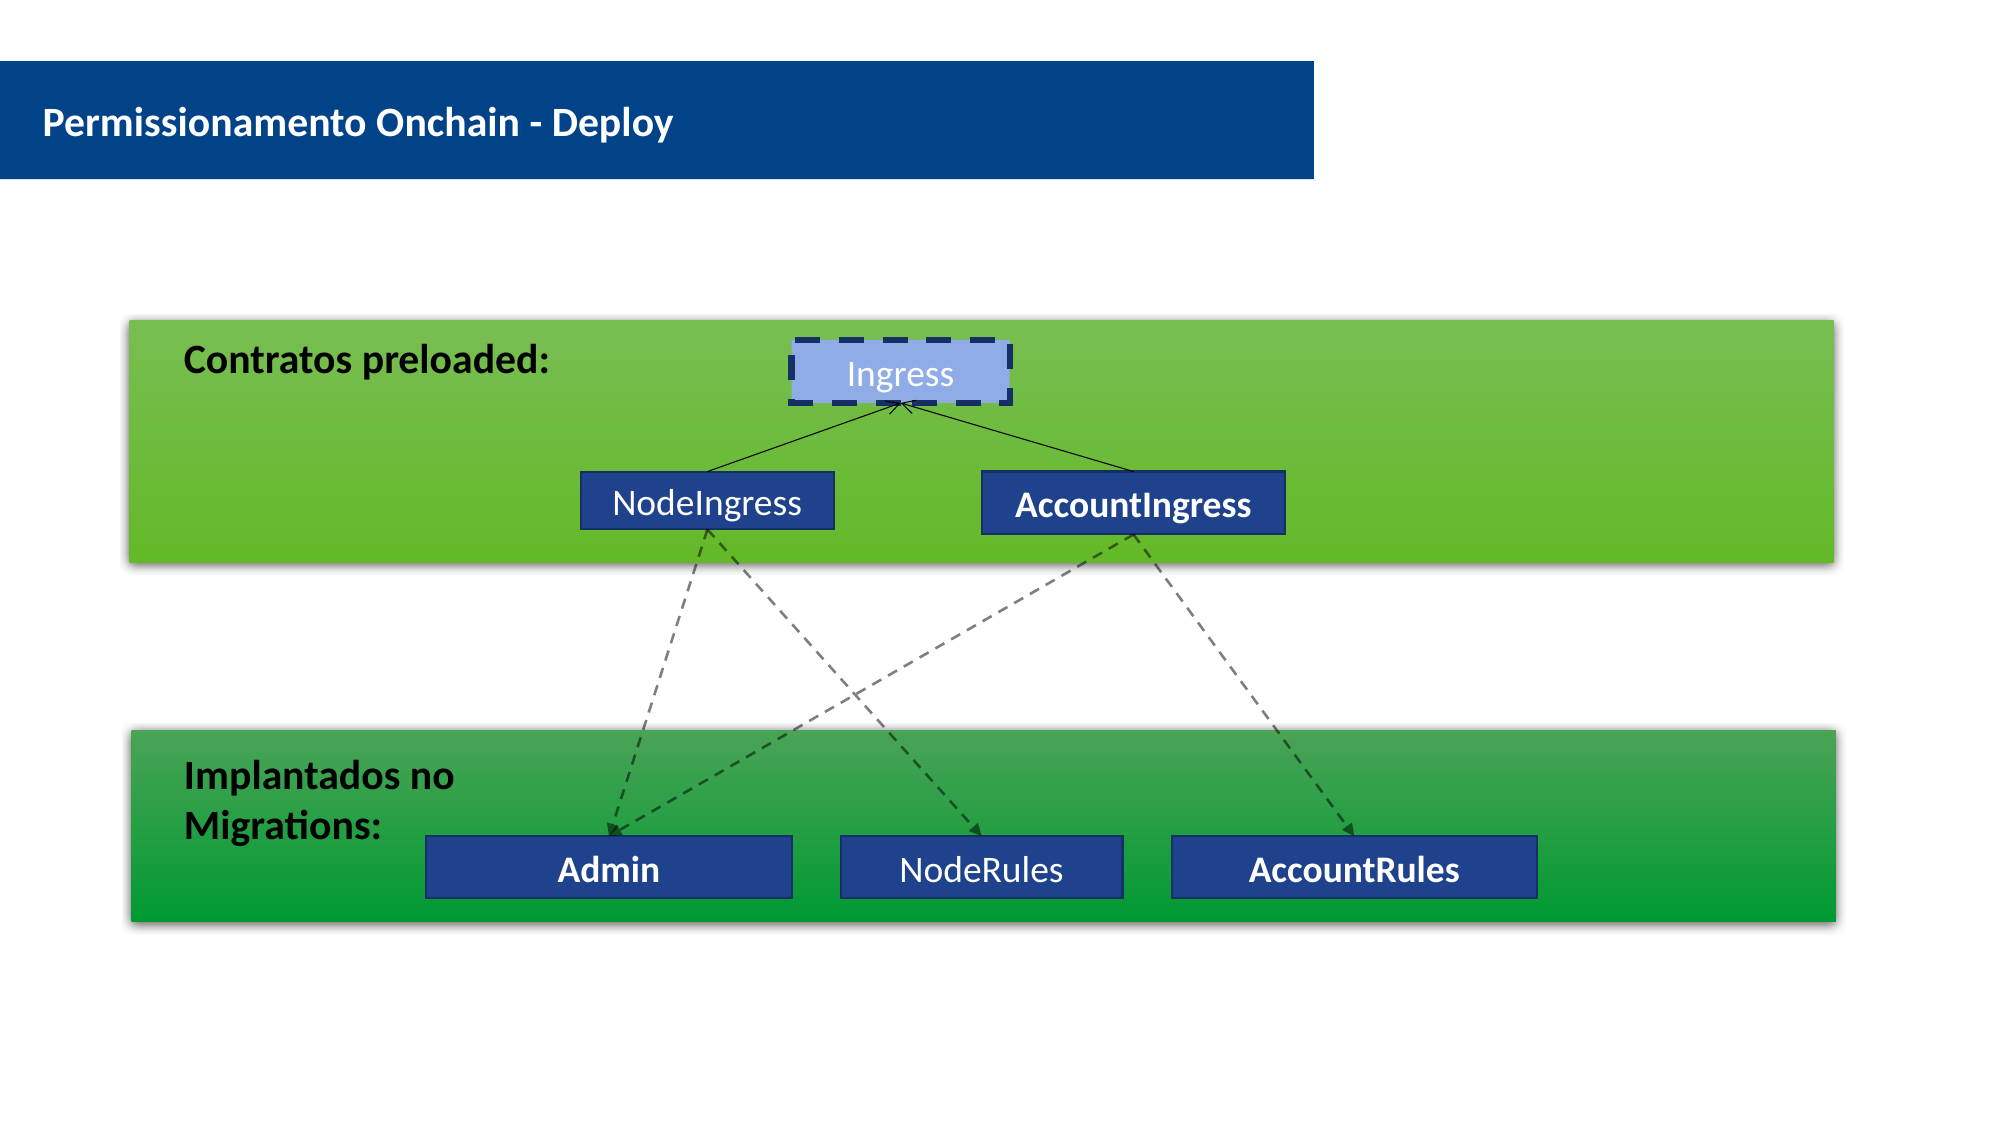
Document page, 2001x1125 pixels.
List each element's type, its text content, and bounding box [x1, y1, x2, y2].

text_box Implantados no Migrations: [169, 740, 648, 856]
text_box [609, 529, 707, 534]
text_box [707, 529, 982, 534]
text_box NodeIngress [580, 471, 835, 530]
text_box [609, 534, 1134, 837]
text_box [707, 402, 900, 472]
text_box Ingress [791, 339, 1011, 402]
text_box [129, 320, 1834, 563]
text_box [131, 730, 1836, 922]
text_box Permissionamento Onchain - Deploy [31, 89, 686, 151]
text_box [900, 402, 1134, 472]
text_box [0, 60, 1315, 180]
text_box AccountRules [1171, 835, 1538, 899]
text_box NodeRules [840, 837, 1124, 899]
text_box Admin [425, 837, 793, 899]
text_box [1134, 534, 1355, 837]
text_box Contratos preloaded: [169, 324, 648, 389]
text_box AccountIngress [981, 470, 1286, 534]
